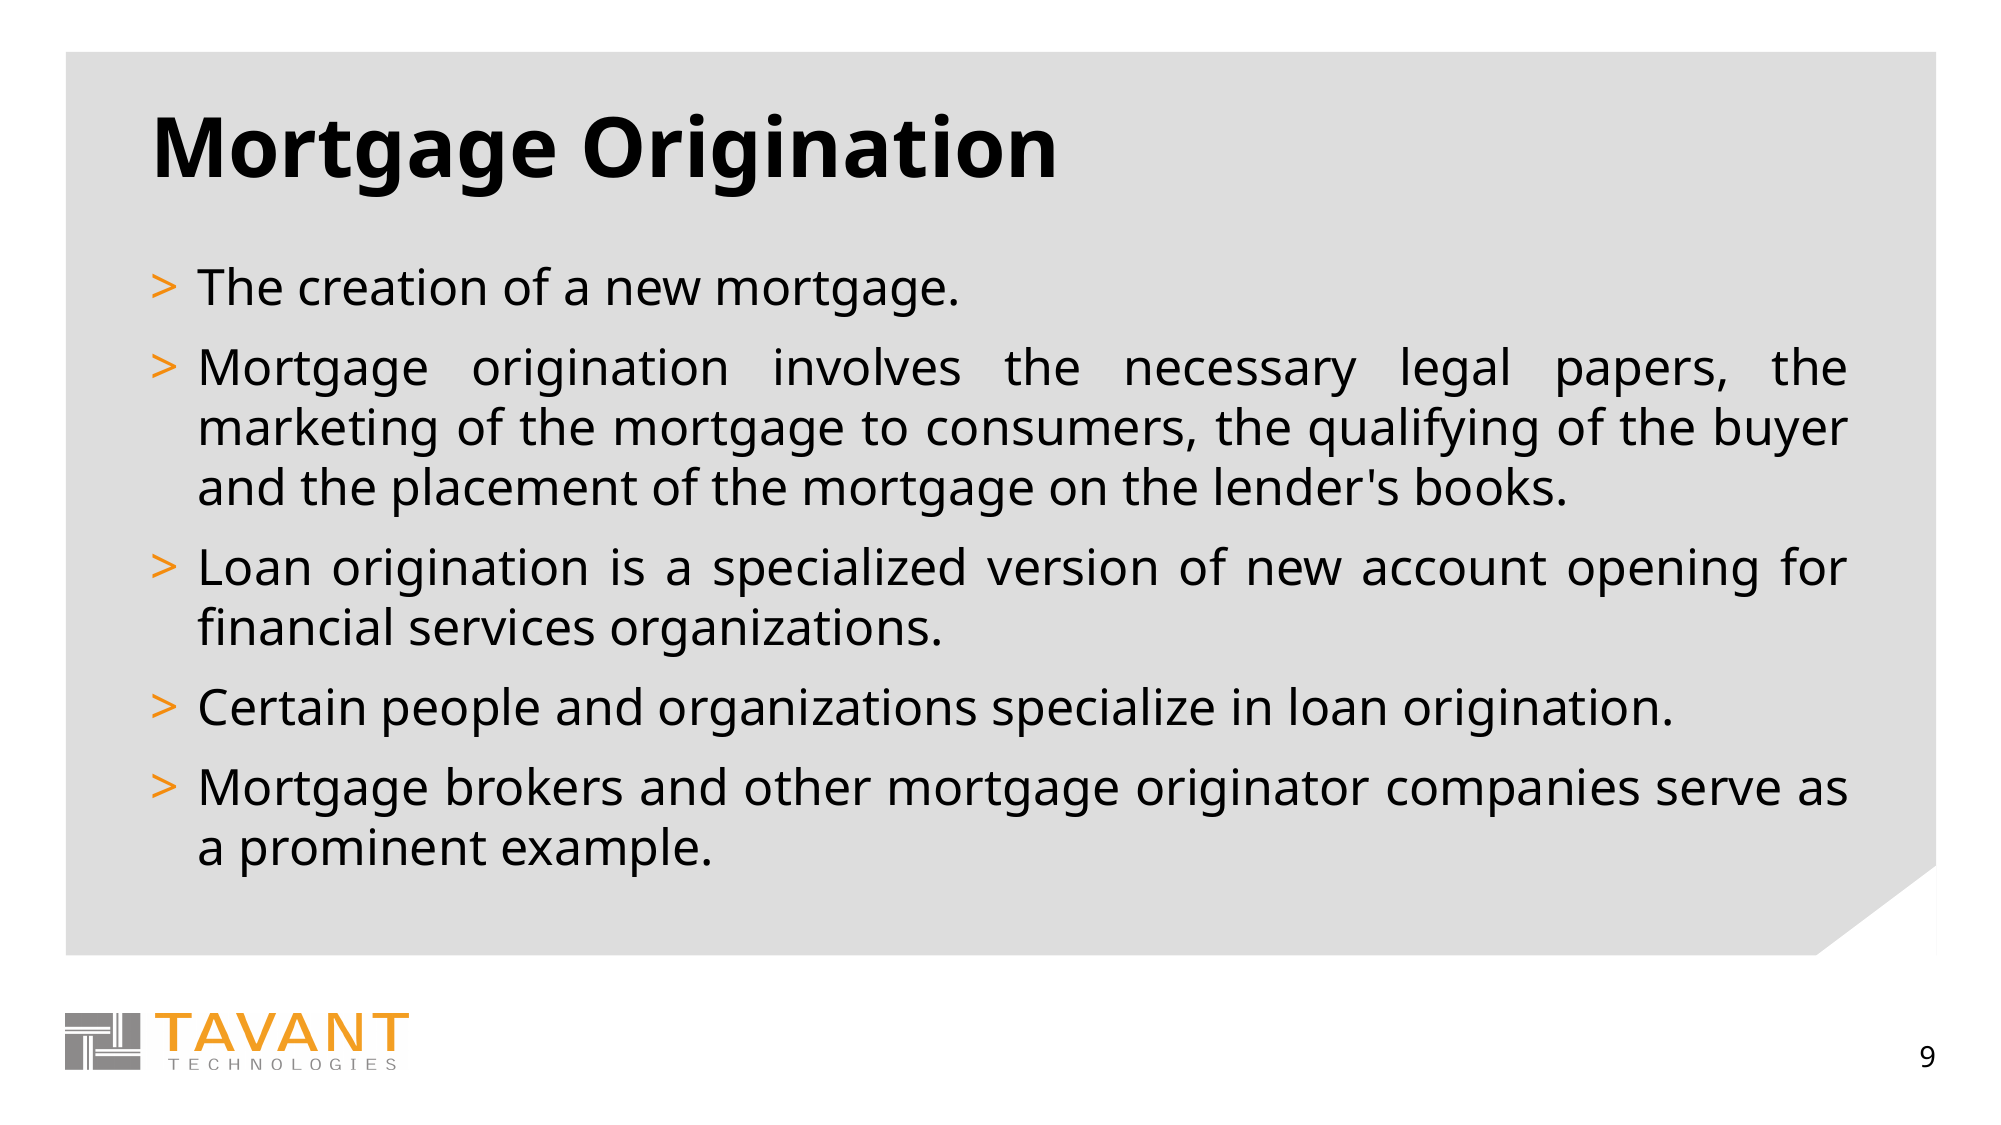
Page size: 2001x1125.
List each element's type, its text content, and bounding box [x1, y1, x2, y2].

picture [65, 1013, 409, 1070]
title Mortgage Origination [150, 50, 1850, 239]
slide_number 9 [1519, 1028, 1937, 1090]
list The creation of a new mortgage. Mortgage origination involves the necessary legal papers, the marketing of the mortgage to consumers, the qualifying of the buyer and the placement of the mortgage on the lender's books. Loan origination is a specialized version of new account opening for financial services organizations. Certain people and organizations specialize in loan origination. Mortgage brokers and other mortgage originator companies serve as a prominent example. [150, 247, 1850, 912]
